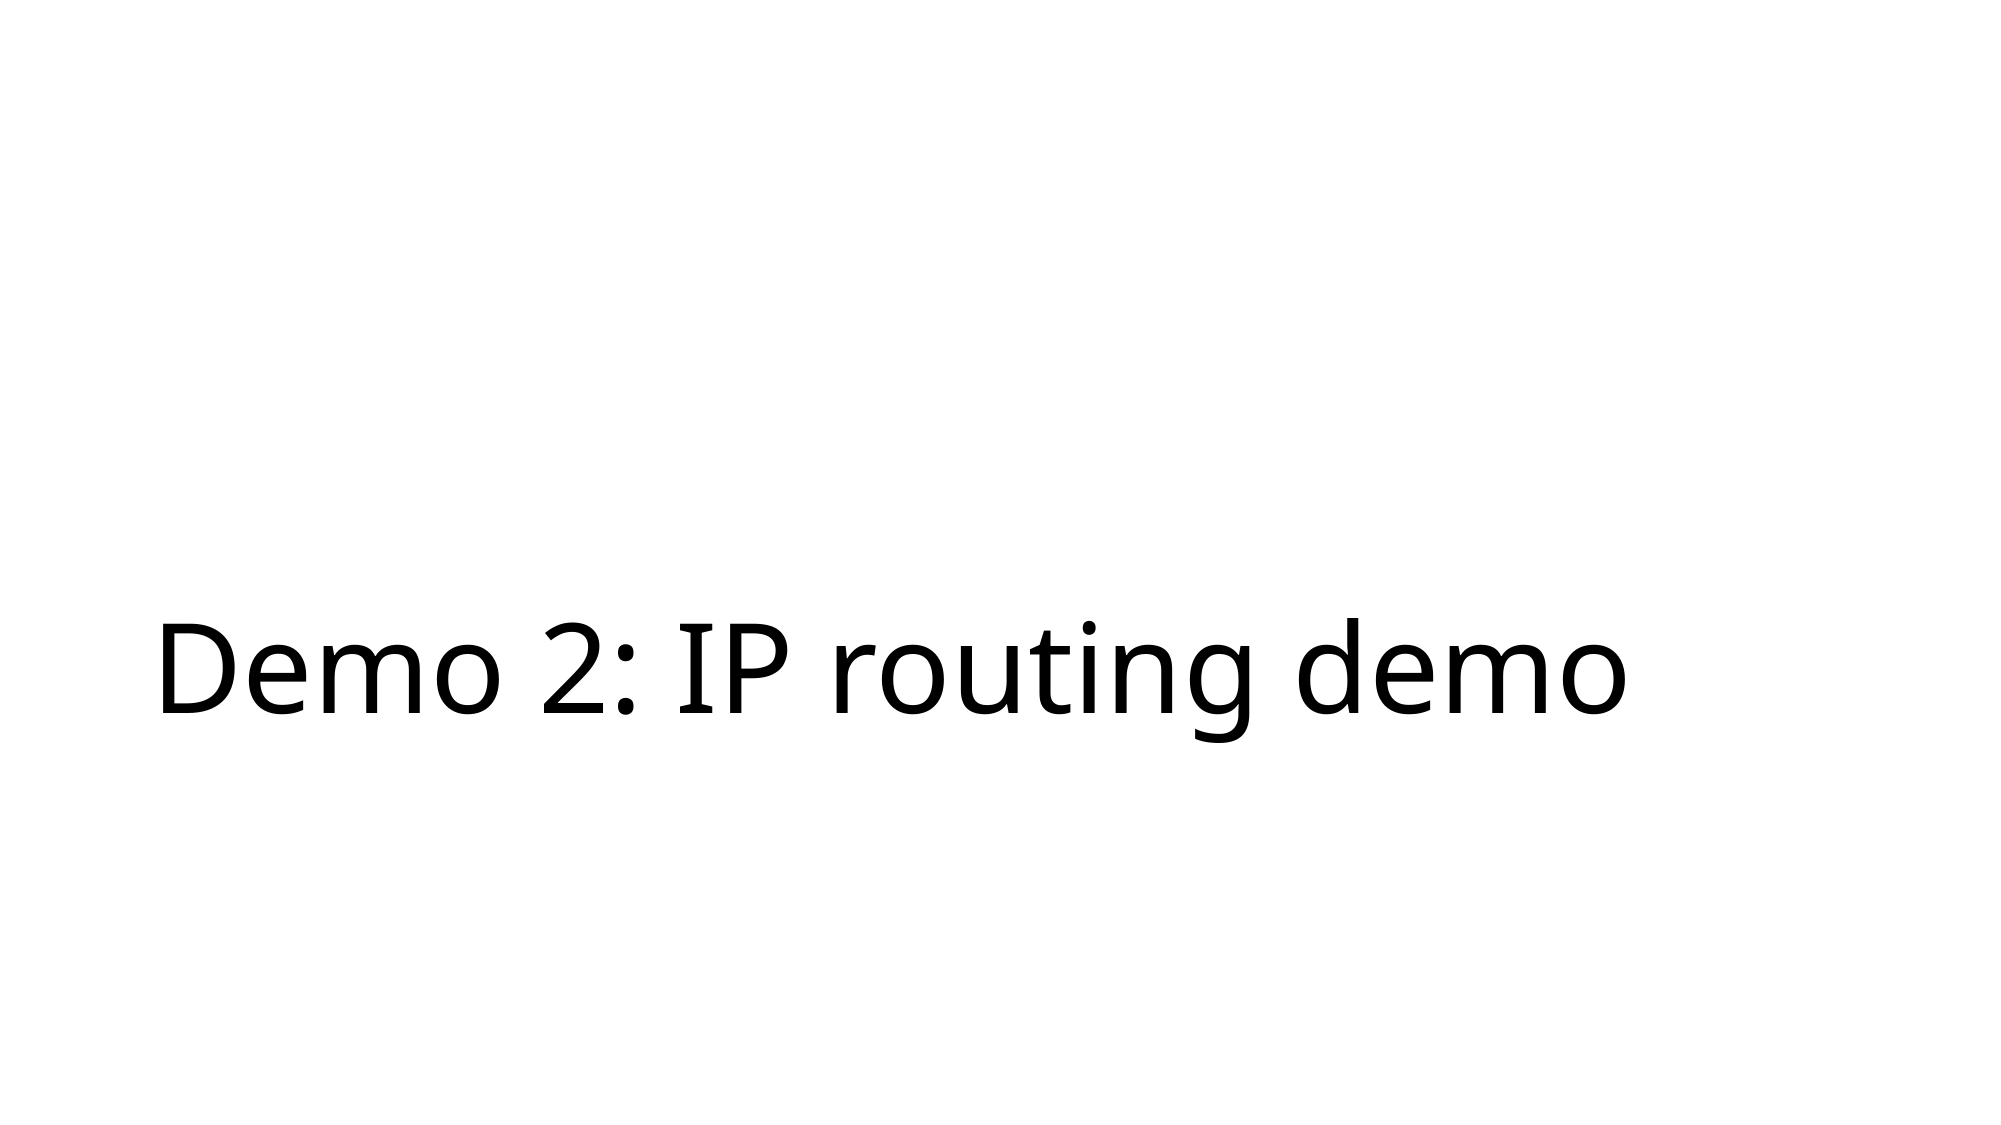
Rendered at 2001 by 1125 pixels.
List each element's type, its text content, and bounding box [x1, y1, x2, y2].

title Demo 2: IP routing demo [136, 280, 1862, 749]
